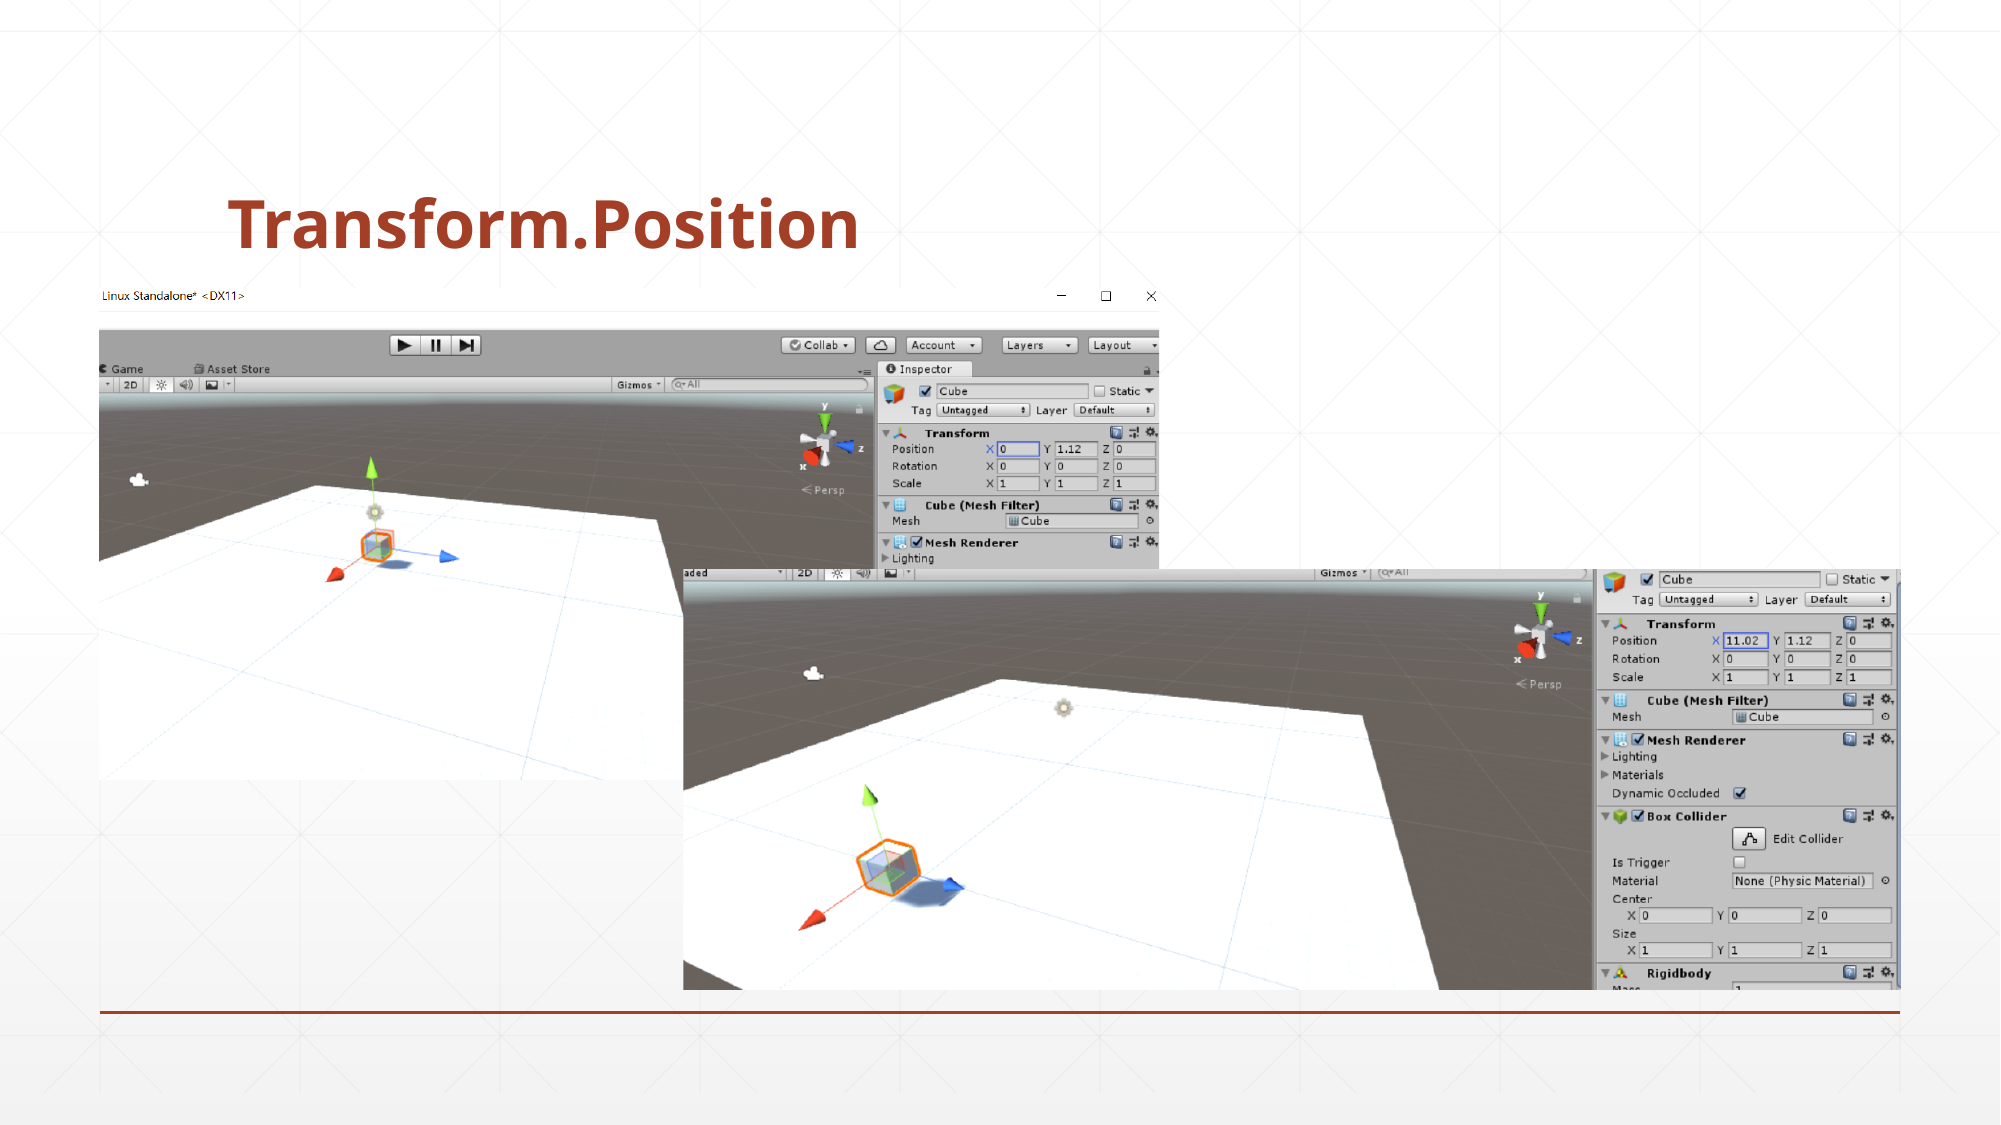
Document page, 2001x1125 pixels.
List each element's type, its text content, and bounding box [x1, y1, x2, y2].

title Transform.Position [212, 82, 1788, 271]
picture [99, 288, 1901, 990]
